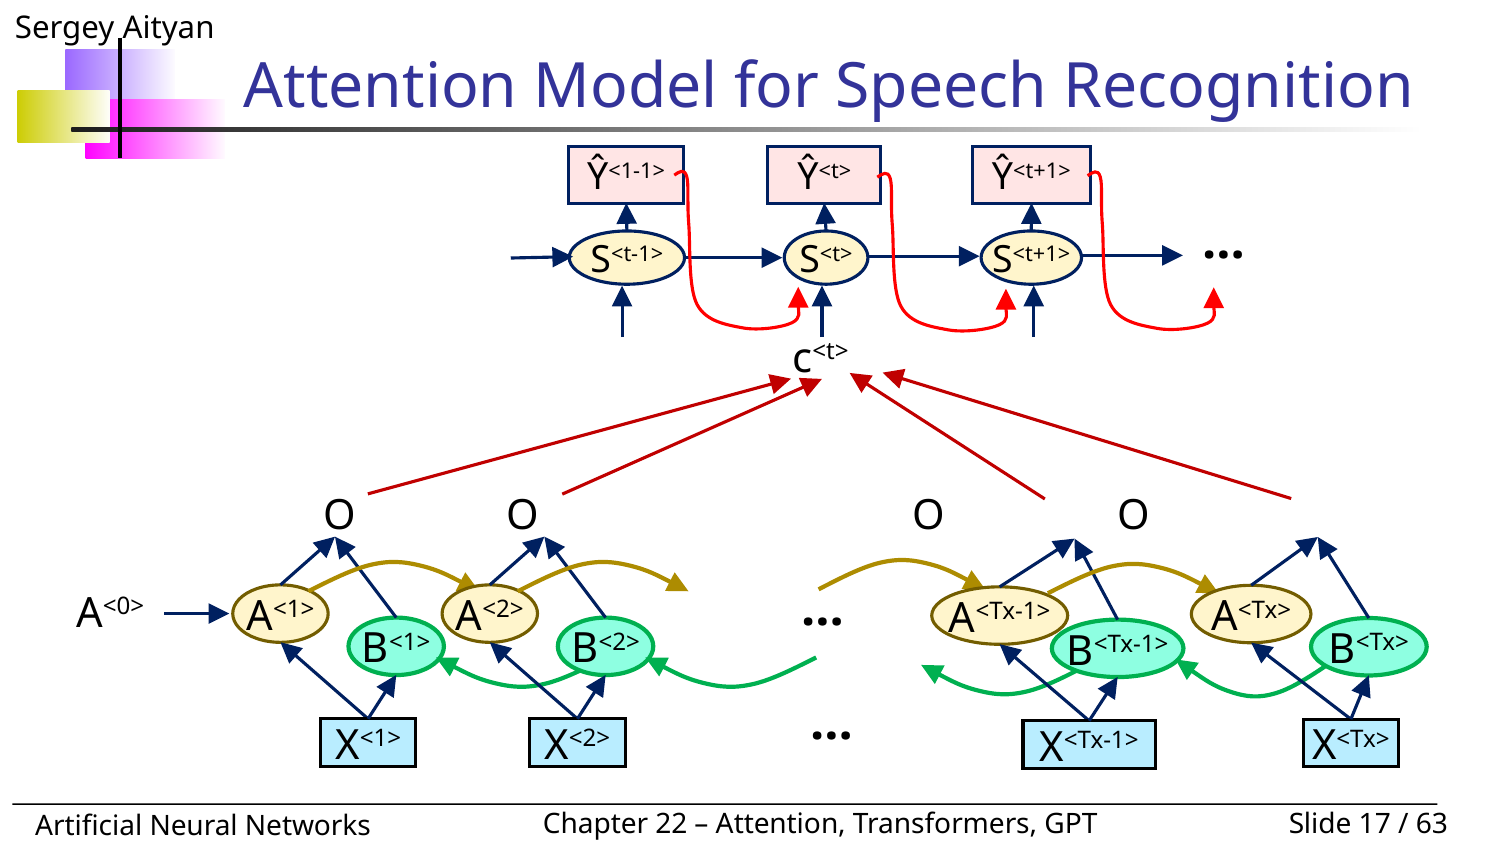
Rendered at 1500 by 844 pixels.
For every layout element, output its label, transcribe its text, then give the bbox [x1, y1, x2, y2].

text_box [441, 536, 817, 767]
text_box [1191, 536, 1427, 767]
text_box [818, 559, 926, 695]
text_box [510, 146, 1215, 371]
text_box … [1219, 201, 1265, 276]
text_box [232, 536, 440, 767]
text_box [931, 538, 1188, 769]
text_box … [821, 703, 873, 757]
title Attention Model for Speech Recognition [228, 46, 1438, 128]
text_box O O O O [308, 480, 1392, 553]
text_box A<0> [62, 586, 158, 635]
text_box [367, 372, 1292, 500]
